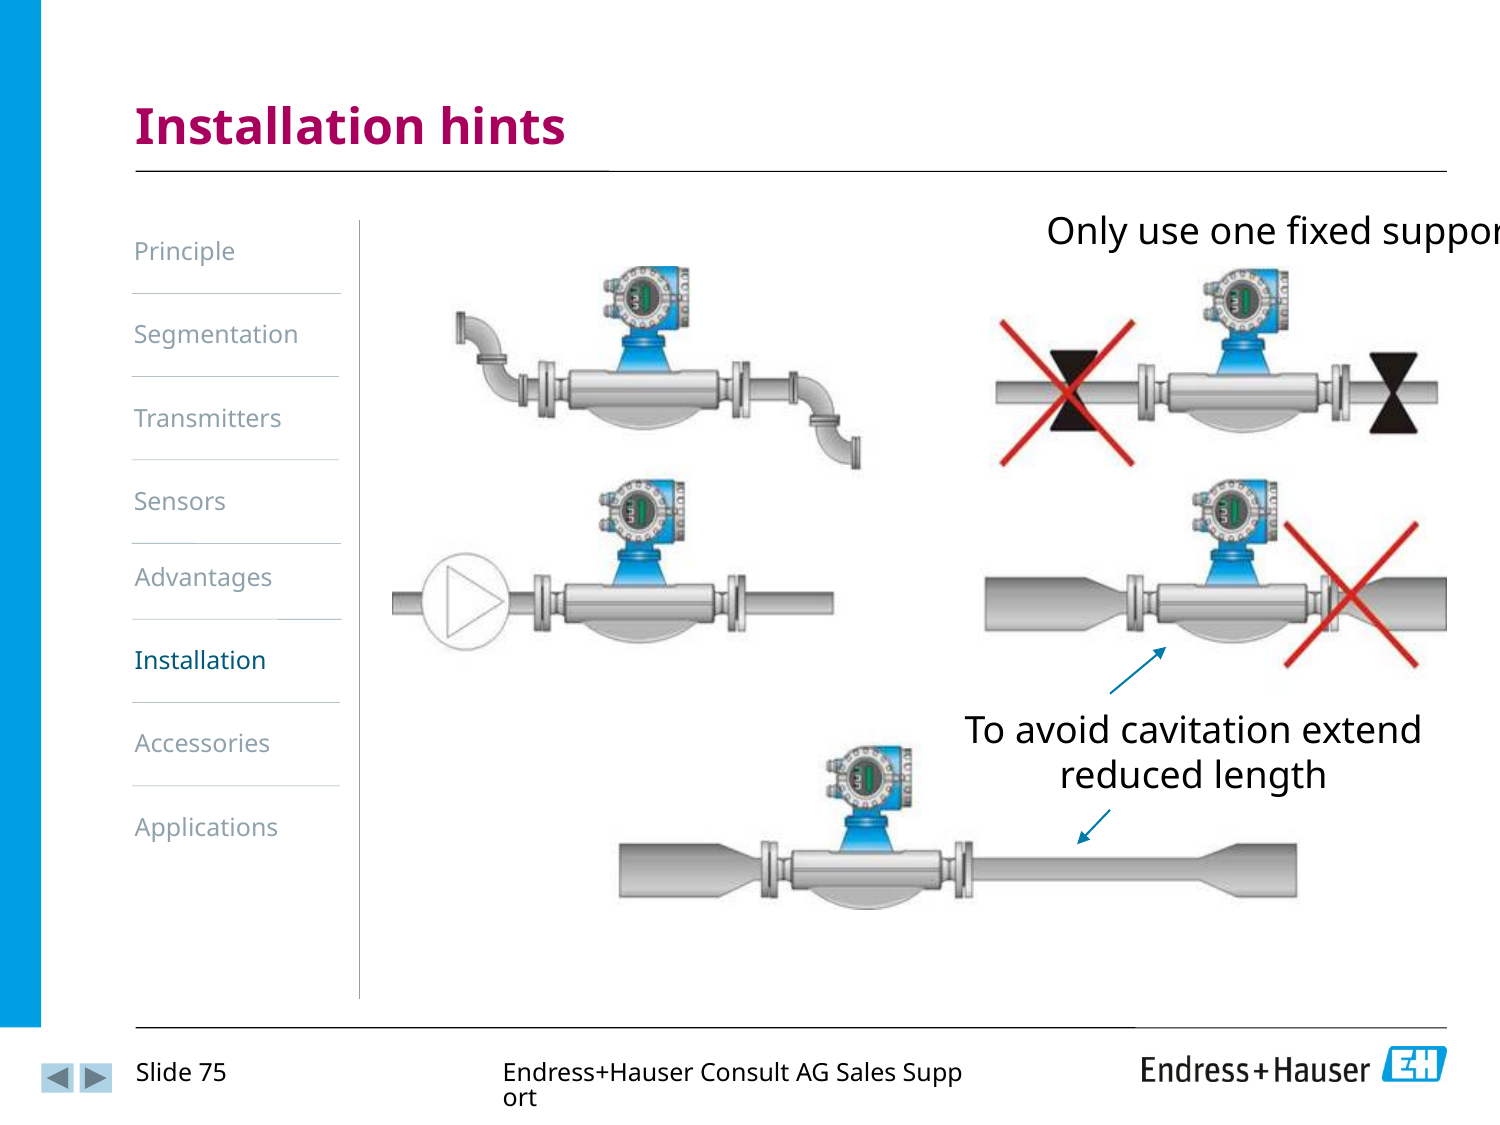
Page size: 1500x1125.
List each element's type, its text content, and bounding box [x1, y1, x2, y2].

text_box Installation [134, 628, 343, 692]
title Installation hints [135, 101, 1448, 162]
text_box Transmitters [133, 386, 343, 449]
slide_number Slide 75 [135, 1058, 230, 1089]
text_box Only use one fixed support [1030, 199, 1500, 260]
text_box Applications [134, 795, 343, 858]
text_box Advantages [134, 545, 343, 608]
picture [1392, 1050, 1437, 1078]
footer Endress+Hauser Consult AG Sales Support [502, 1058, 968, 1089]
text_box Sensors [133, 469, 343, 532]
text_box Accessories [134, 712, 343, 775]
picture [1438, 1055, 1447, 1082]
picture [391, 266, 1448, 910]
picture [1142, 1046, 1391, 1082]
text_box Segmentation [133, 302, 343, 366]
text_box Principle [133, 219, 343, 282]
